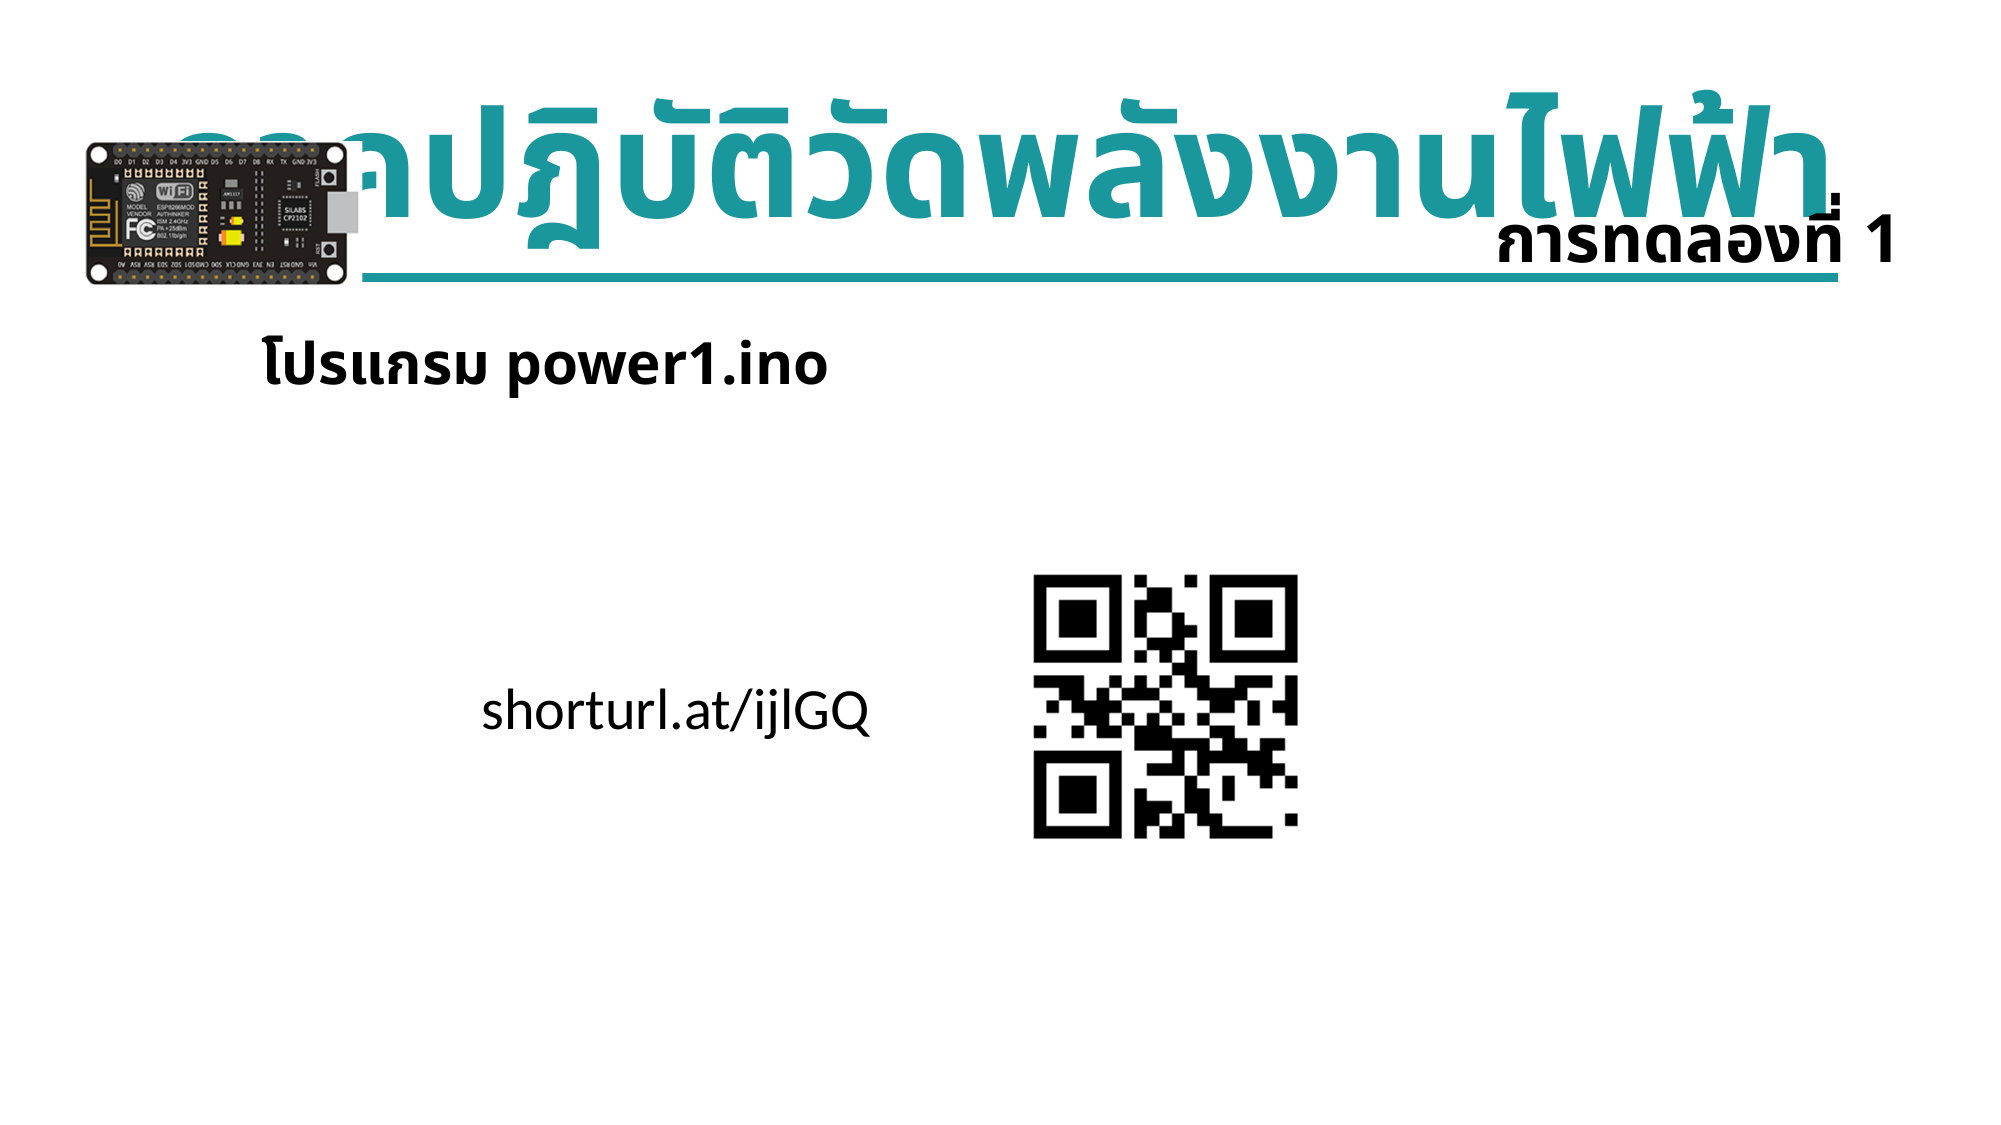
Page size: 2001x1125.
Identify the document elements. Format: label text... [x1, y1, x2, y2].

title ภาคปฎิบัติวัดพลังงานไฟฟ้า [137, 59, 1863, 273]
picture [1009, 550, 1323, 864]
text_box การทดลองที่ 1 [1480, 188, 1917, 283]
picture [82, 72, 363, 354]
text_box shorturl.at/ijlGQ [467, 663, 885, 749]
text_box โปรแกรม power1.ino [246, 313, 845, 404]
